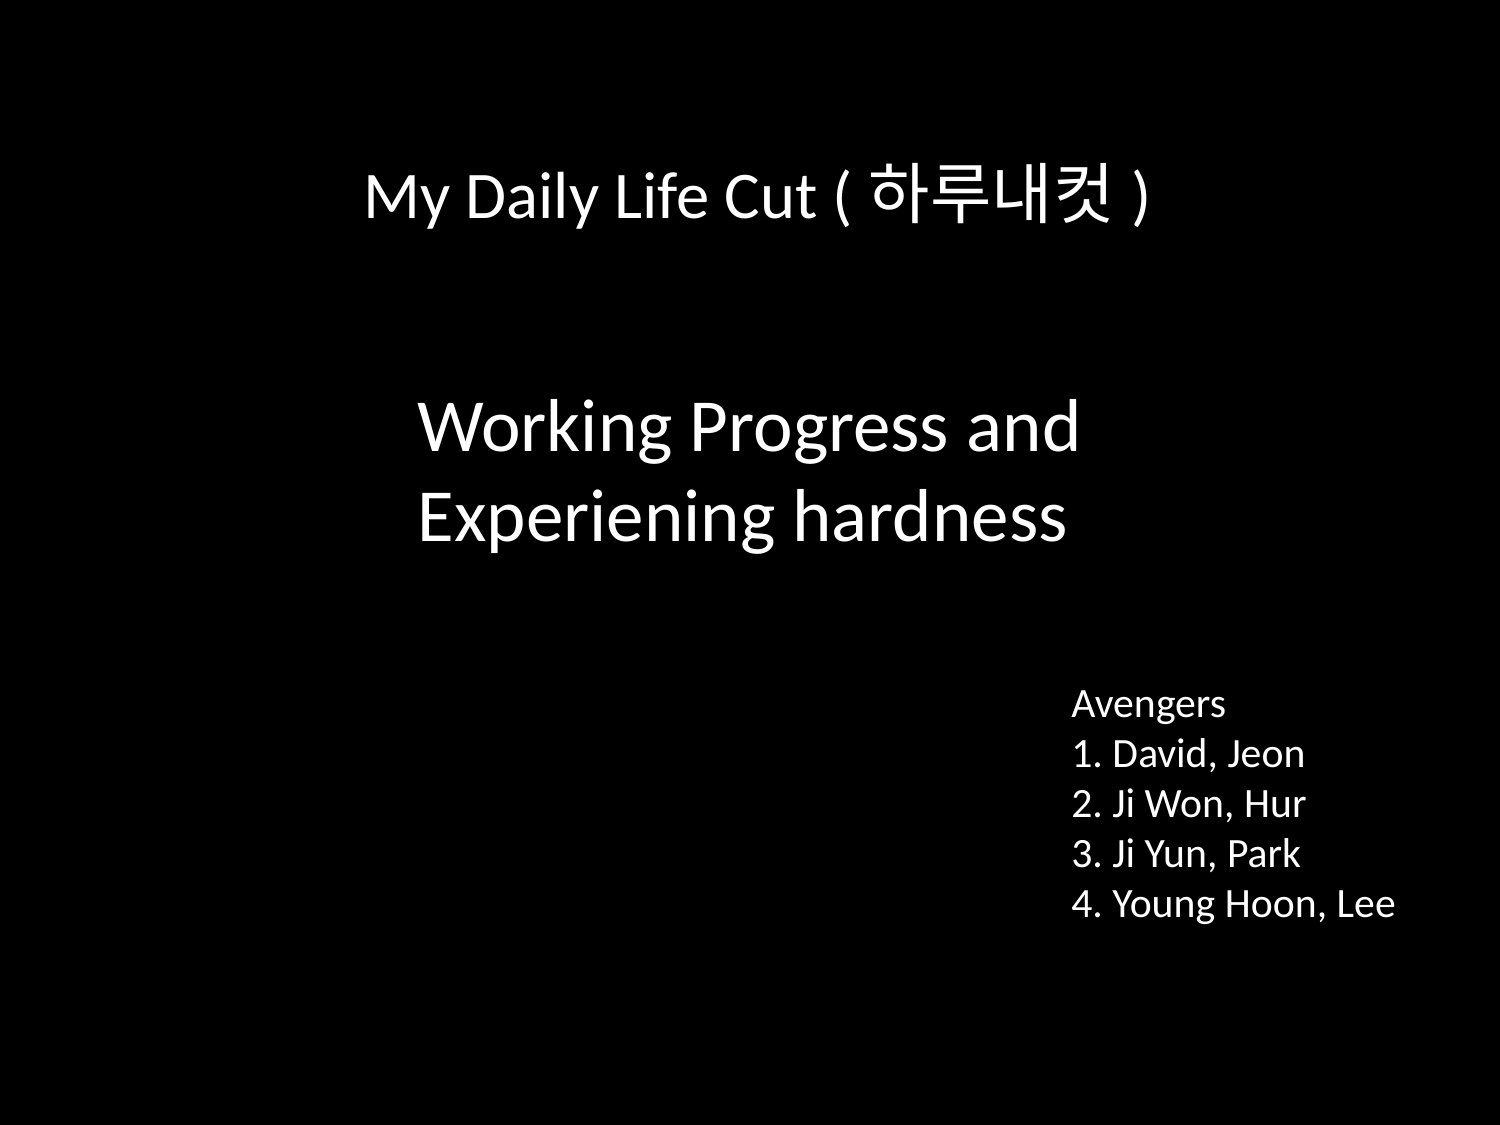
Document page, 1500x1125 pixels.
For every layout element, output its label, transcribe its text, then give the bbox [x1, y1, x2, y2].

text_box Avengers 1. David, Jeon 2. Ji Won, Hur 3. Ji Yun, Park 4. Young Hoon, Lee [1056, 668, 1411, 934]
text_box Working Progress and Experiening hardness [403, 369, 1097, 565]
text_box My Daily Life Cut (하루내컷) [349, 144, 1166, 240]
